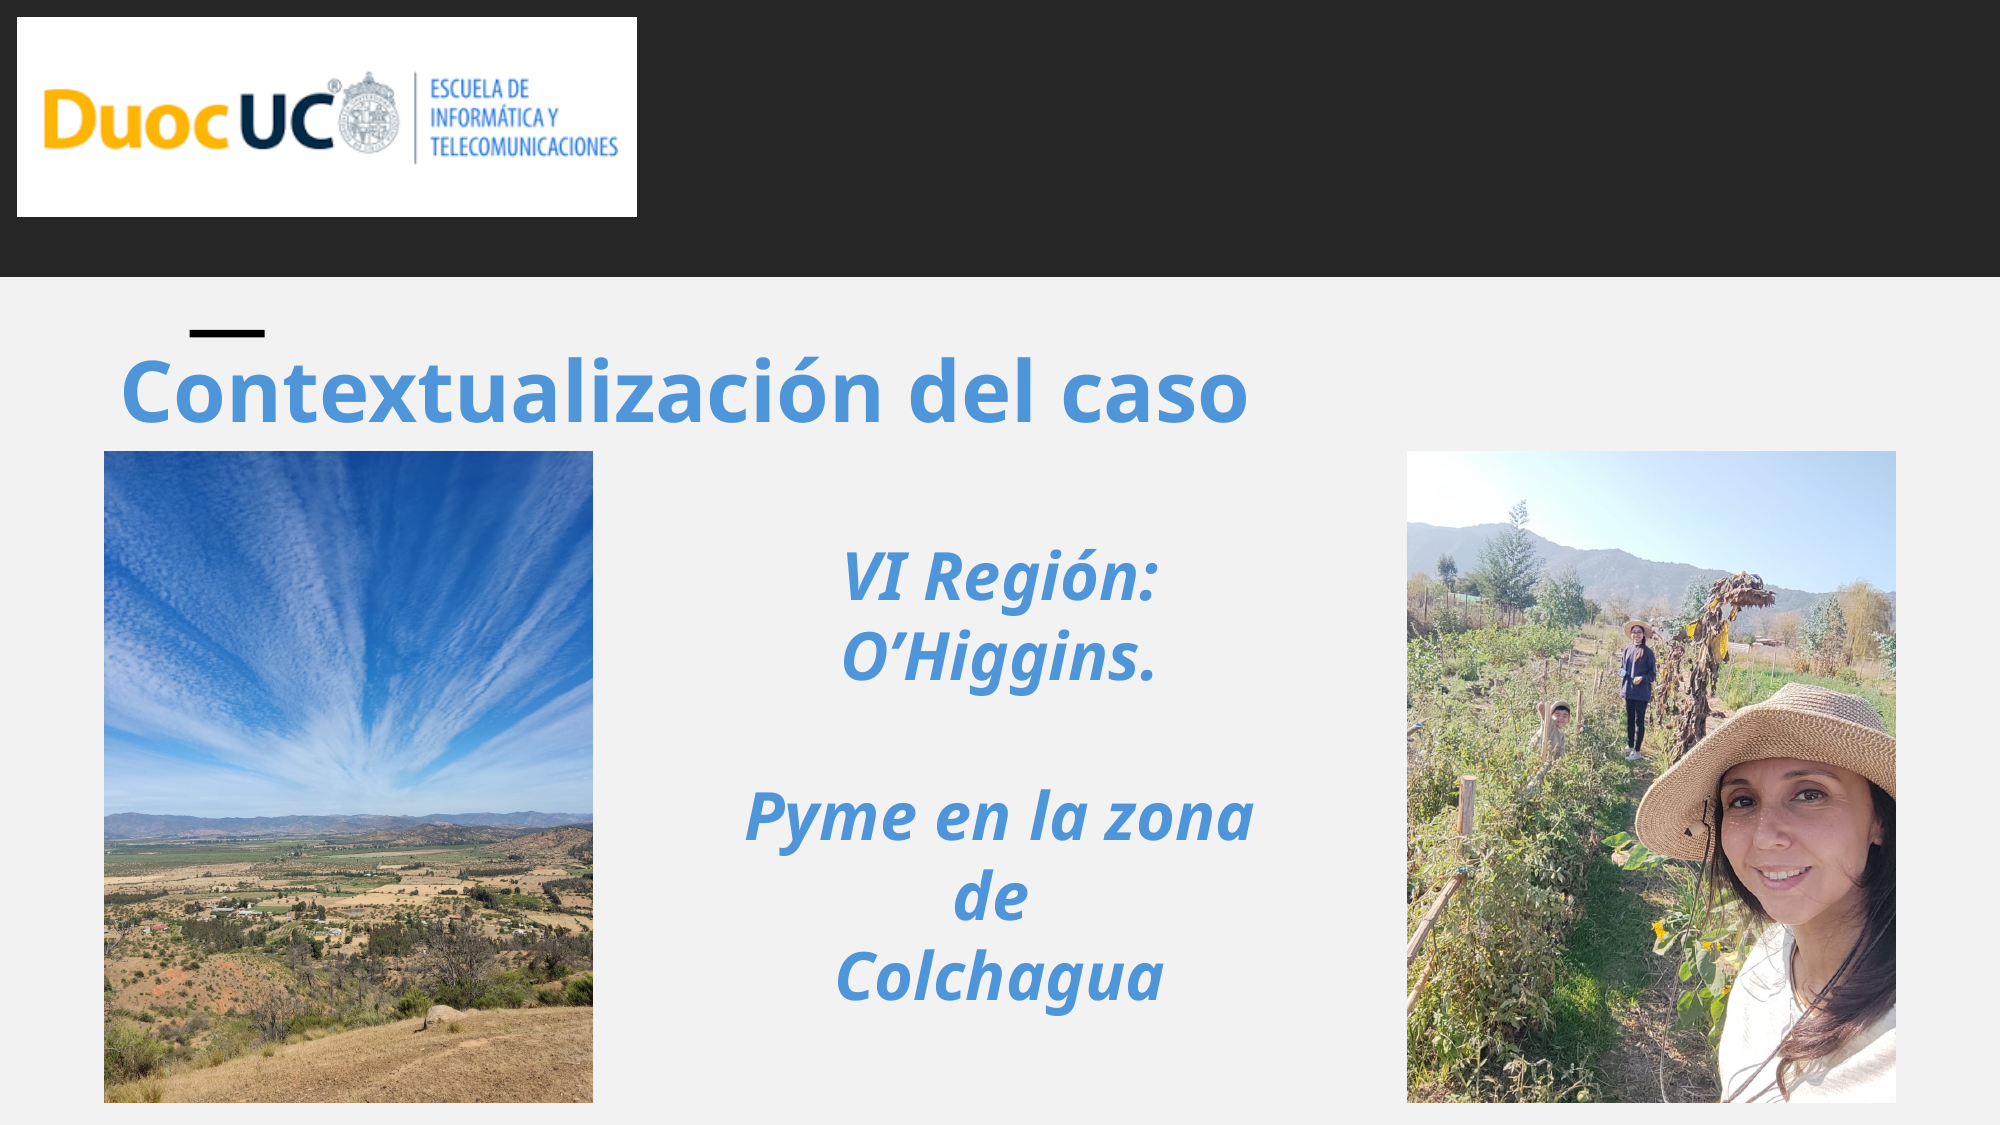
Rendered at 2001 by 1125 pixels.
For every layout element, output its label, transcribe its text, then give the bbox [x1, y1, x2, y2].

text_box [188, 328, 266, 339]
picture [104, 450, 594, 1103]
picture [17, 17, 637, 217]
list Contextualización del caso [104, 341, 1324, 471]
text_box [0, 0, 2000, 275]
text_box VI Región: O’Higgins. Pyme en la zona de Colchagua [684, 526, 1315, 1022]
text_box [0, 275, 2000, 1125]
picture [1406, 451, 1896, 1103]
